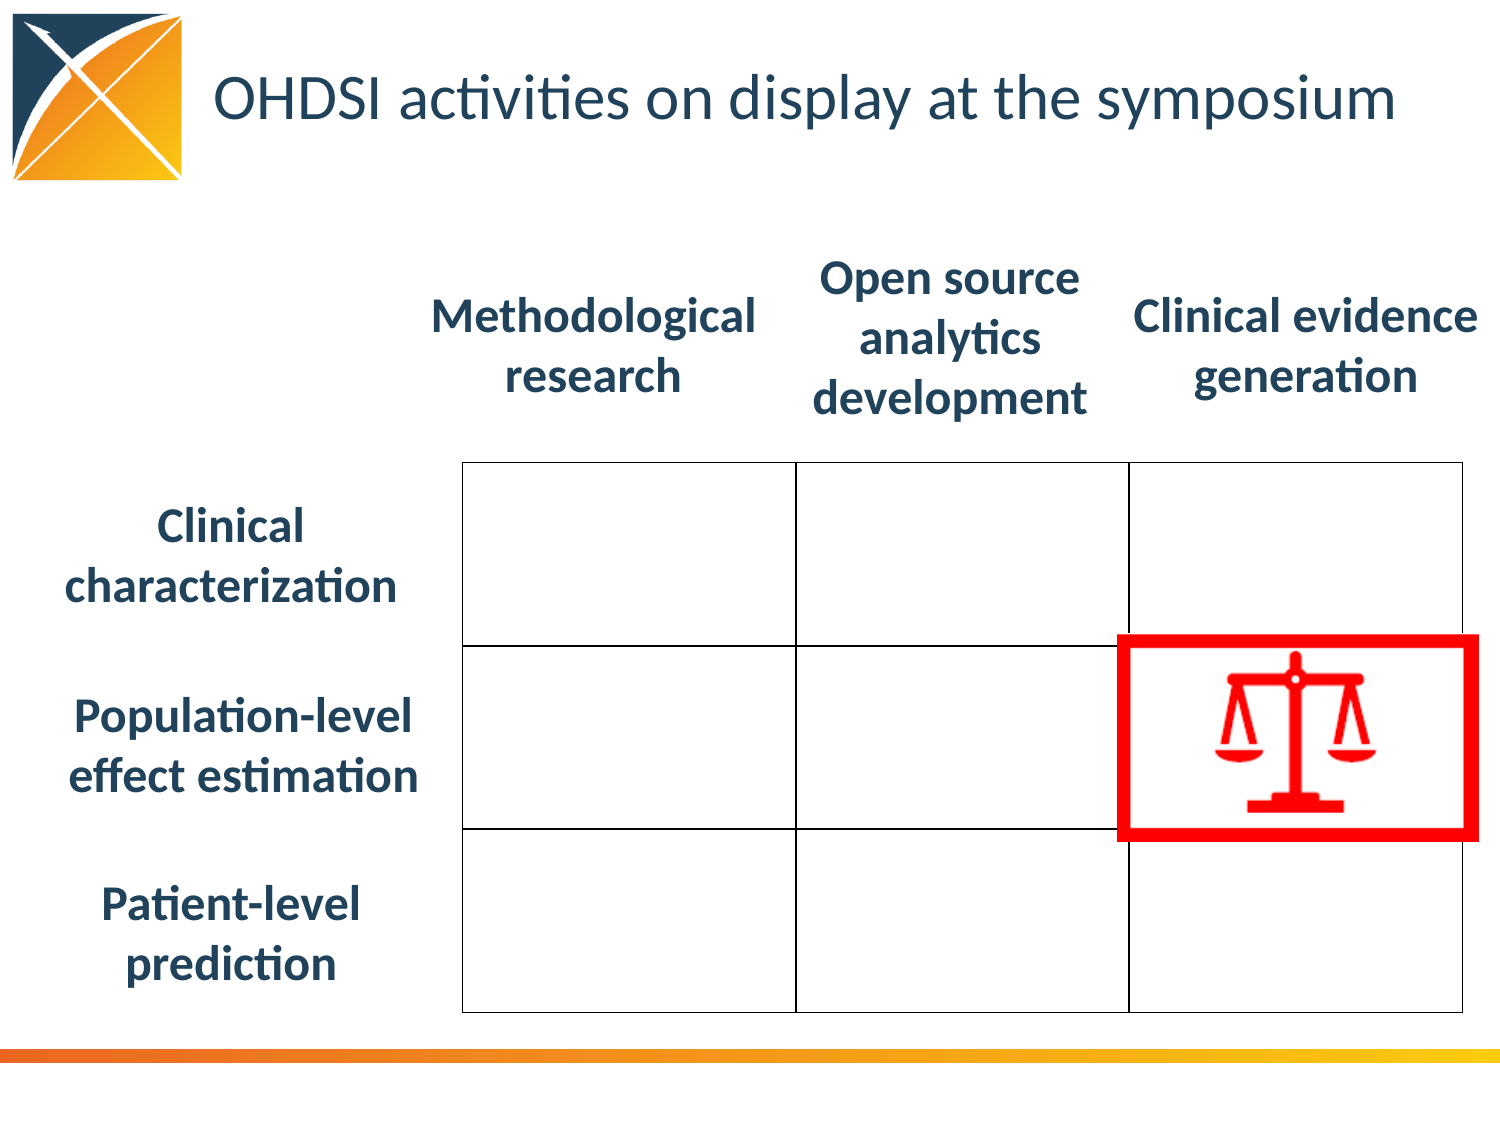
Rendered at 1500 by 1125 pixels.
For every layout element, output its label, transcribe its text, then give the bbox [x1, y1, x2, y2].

text_box Patient-level prediction [0, 862, 463, 1013]
table_cell [797, 647, 1111, 828]
list Methodological research [399, 275, 788, 425]
table_cell [797, 830, 1128, 1012]
picture [1116, 633, 1479, 842]
table_cell [463, 647, 795, 828]
table_header [463, 463, 795, 645]
text_box Clinical characterization [0, 485, 463, 636]
table_header [1130, 463, 1462, 631]
table_cell [463, 830, 795, 1012]
table_header [797, 463, 1128, 645]
text_box Population-level effect estimation [12, 674, 475, 825]
table_cell [1130, 849, 1462, 1012]
text_box Clinical evidence generation [1112, 274, 1500, 425]
picture [0, 0, 206, 200]
text_box Open source analytics development [718, 237, 1182, 388]
title OHDSI activities on display at the symposium [187, 24, 1425, 163]
